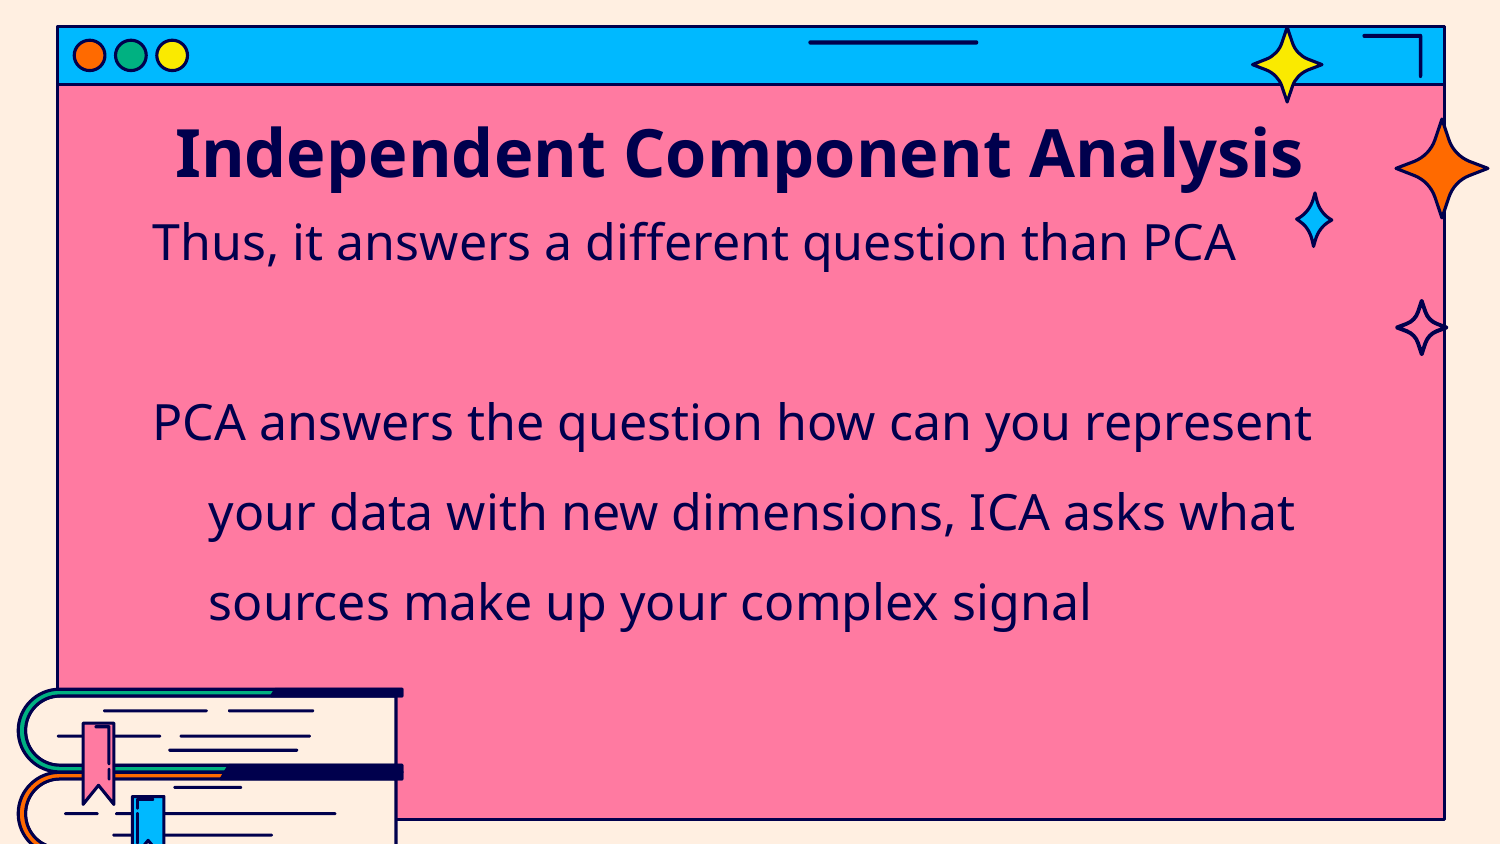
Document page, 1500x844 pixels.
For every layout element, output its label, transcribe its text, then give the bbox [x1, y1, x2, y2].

title Independent Component Analysis [114, 96, 1383, 191]
text_box Thus, it answers a different question than PCA PCA answers the question how can you represent your data with new dimensions, ICA asks what sources make up your complex signal [119, 165, 1388, 692]
text_box [1395, 299, 1448, 356]
text_box [1252, 27, 1323, 102]
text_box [17, 688, 403, 844]
text_box [1396, 119, 1488, 218]
